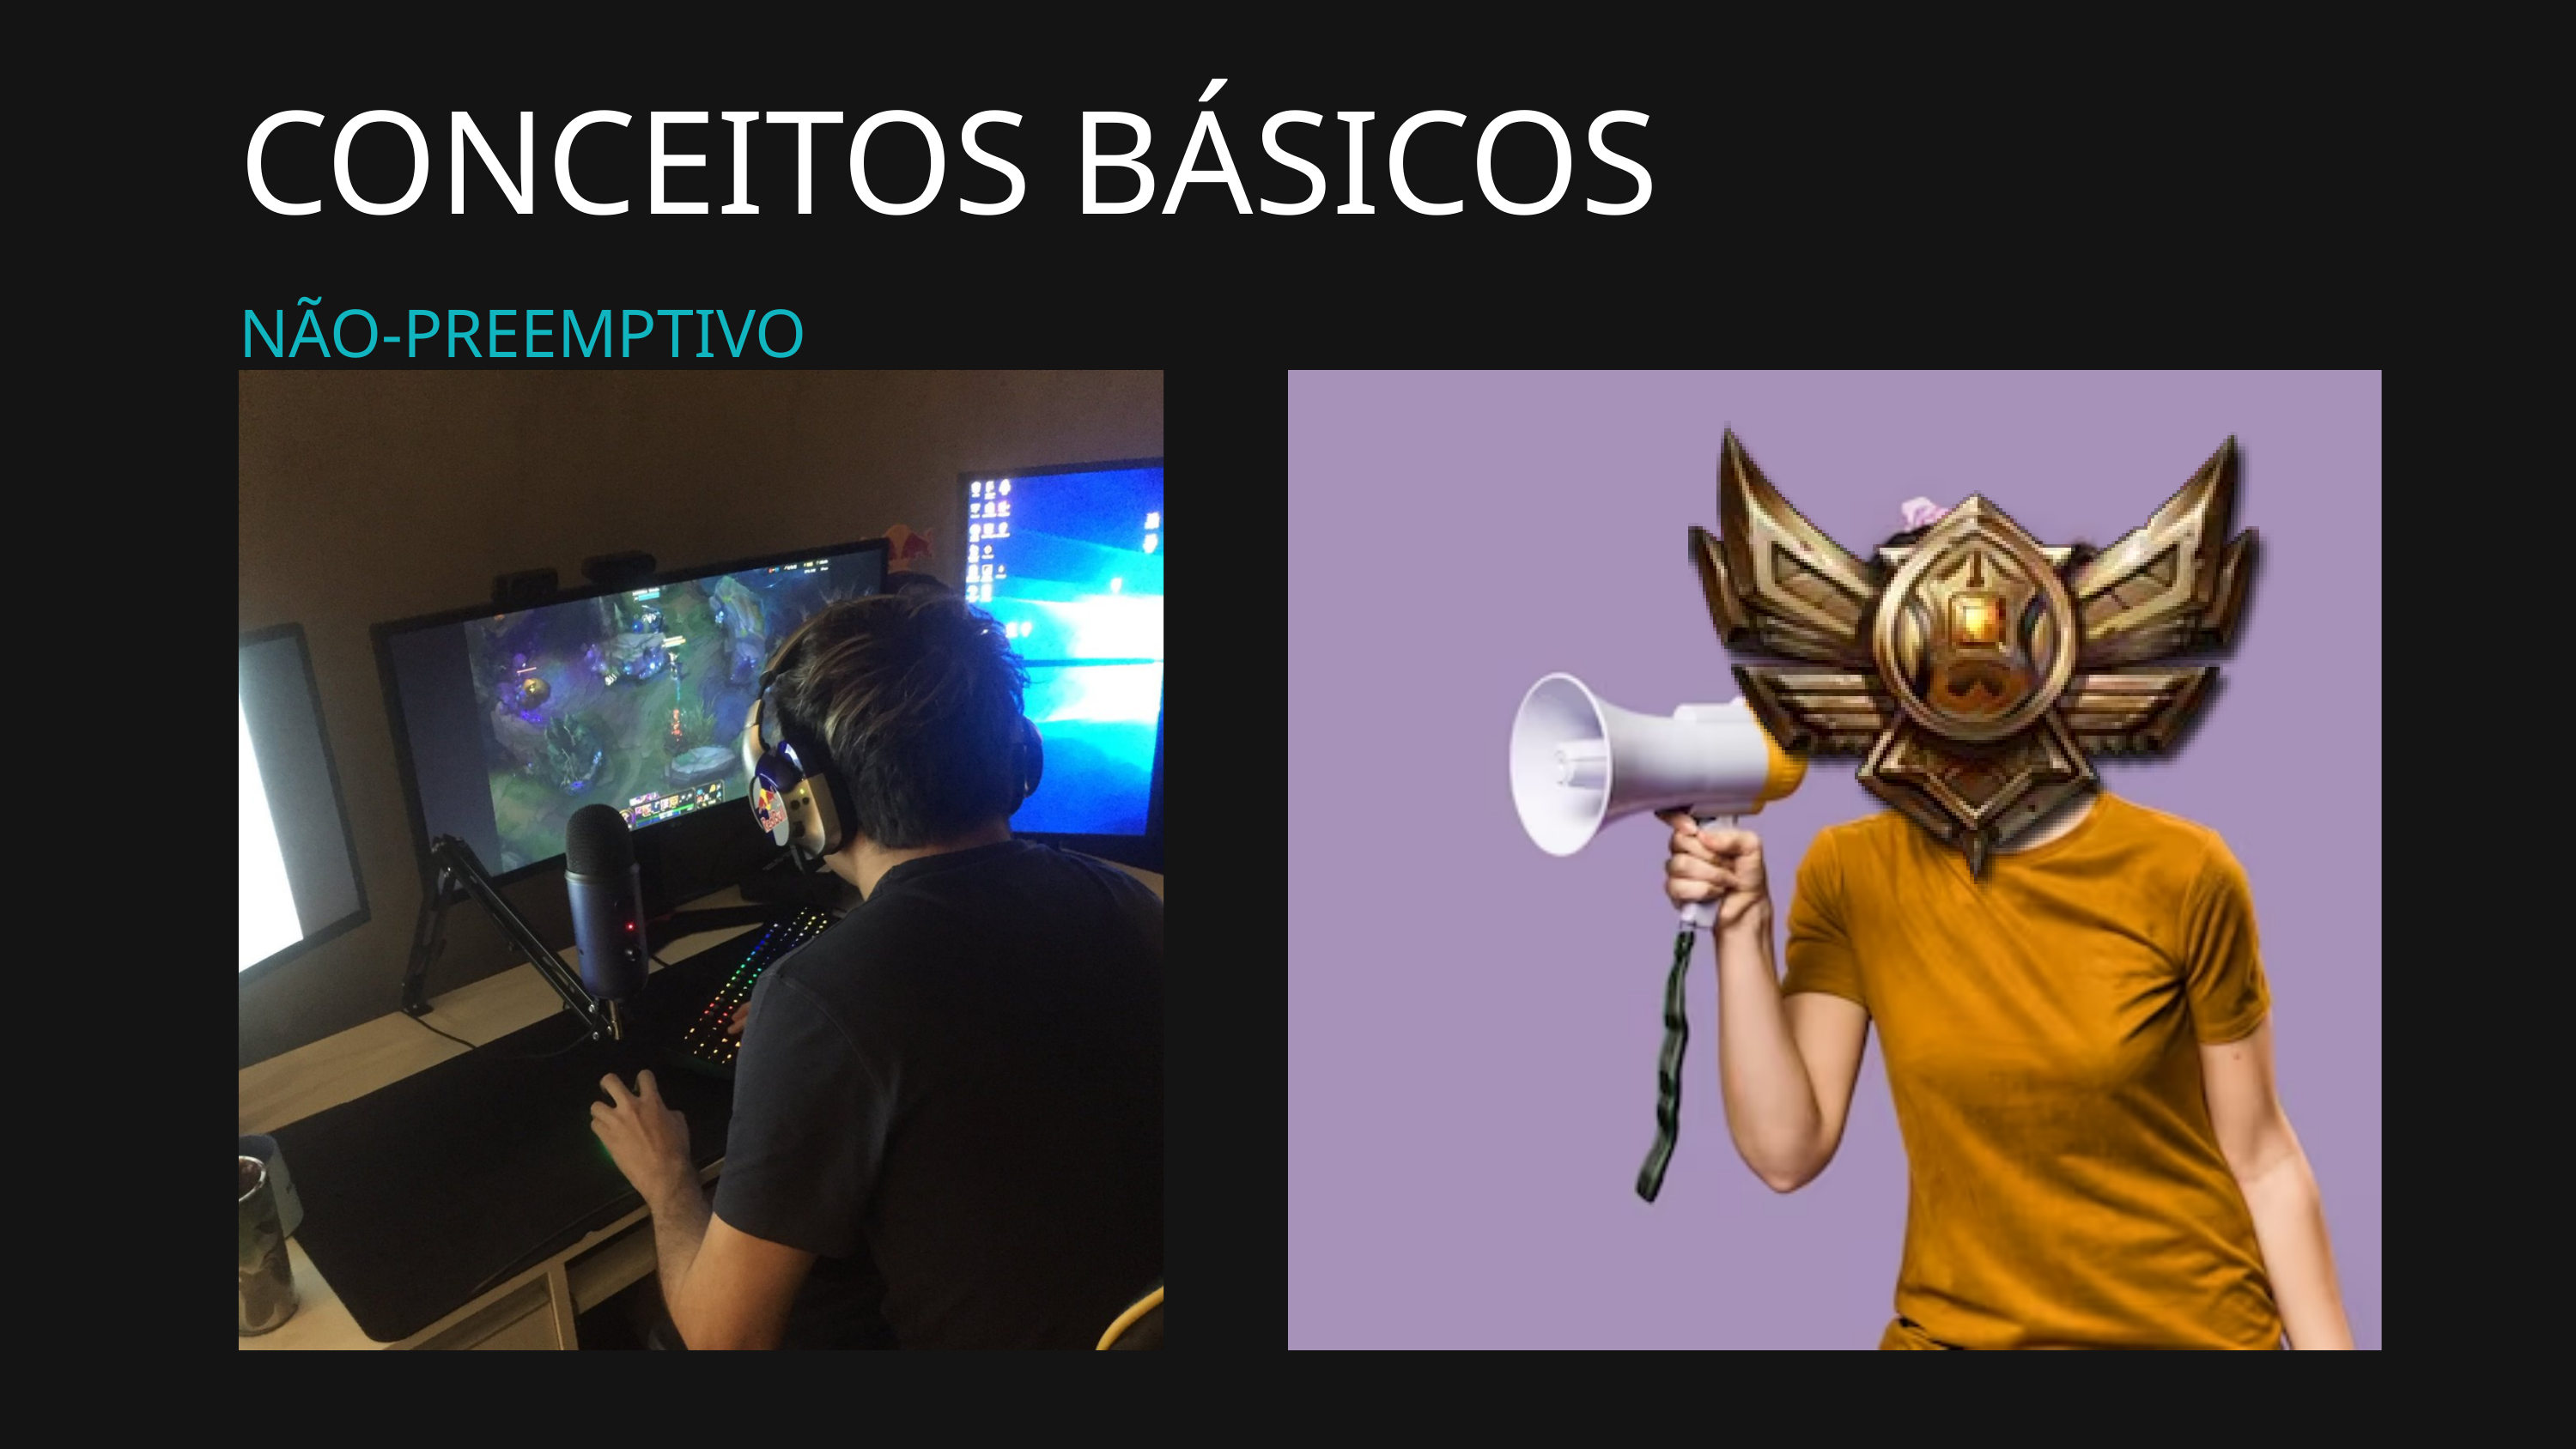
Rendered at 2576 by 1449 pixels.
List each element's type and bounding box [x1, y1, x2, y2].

text_box [1288, 370, 2382, 1350]
text_box [238, 72, 2329, 372]
text_box [239, 379, 1164, 1350]
text_box [1634, 380, 2329, 986]
